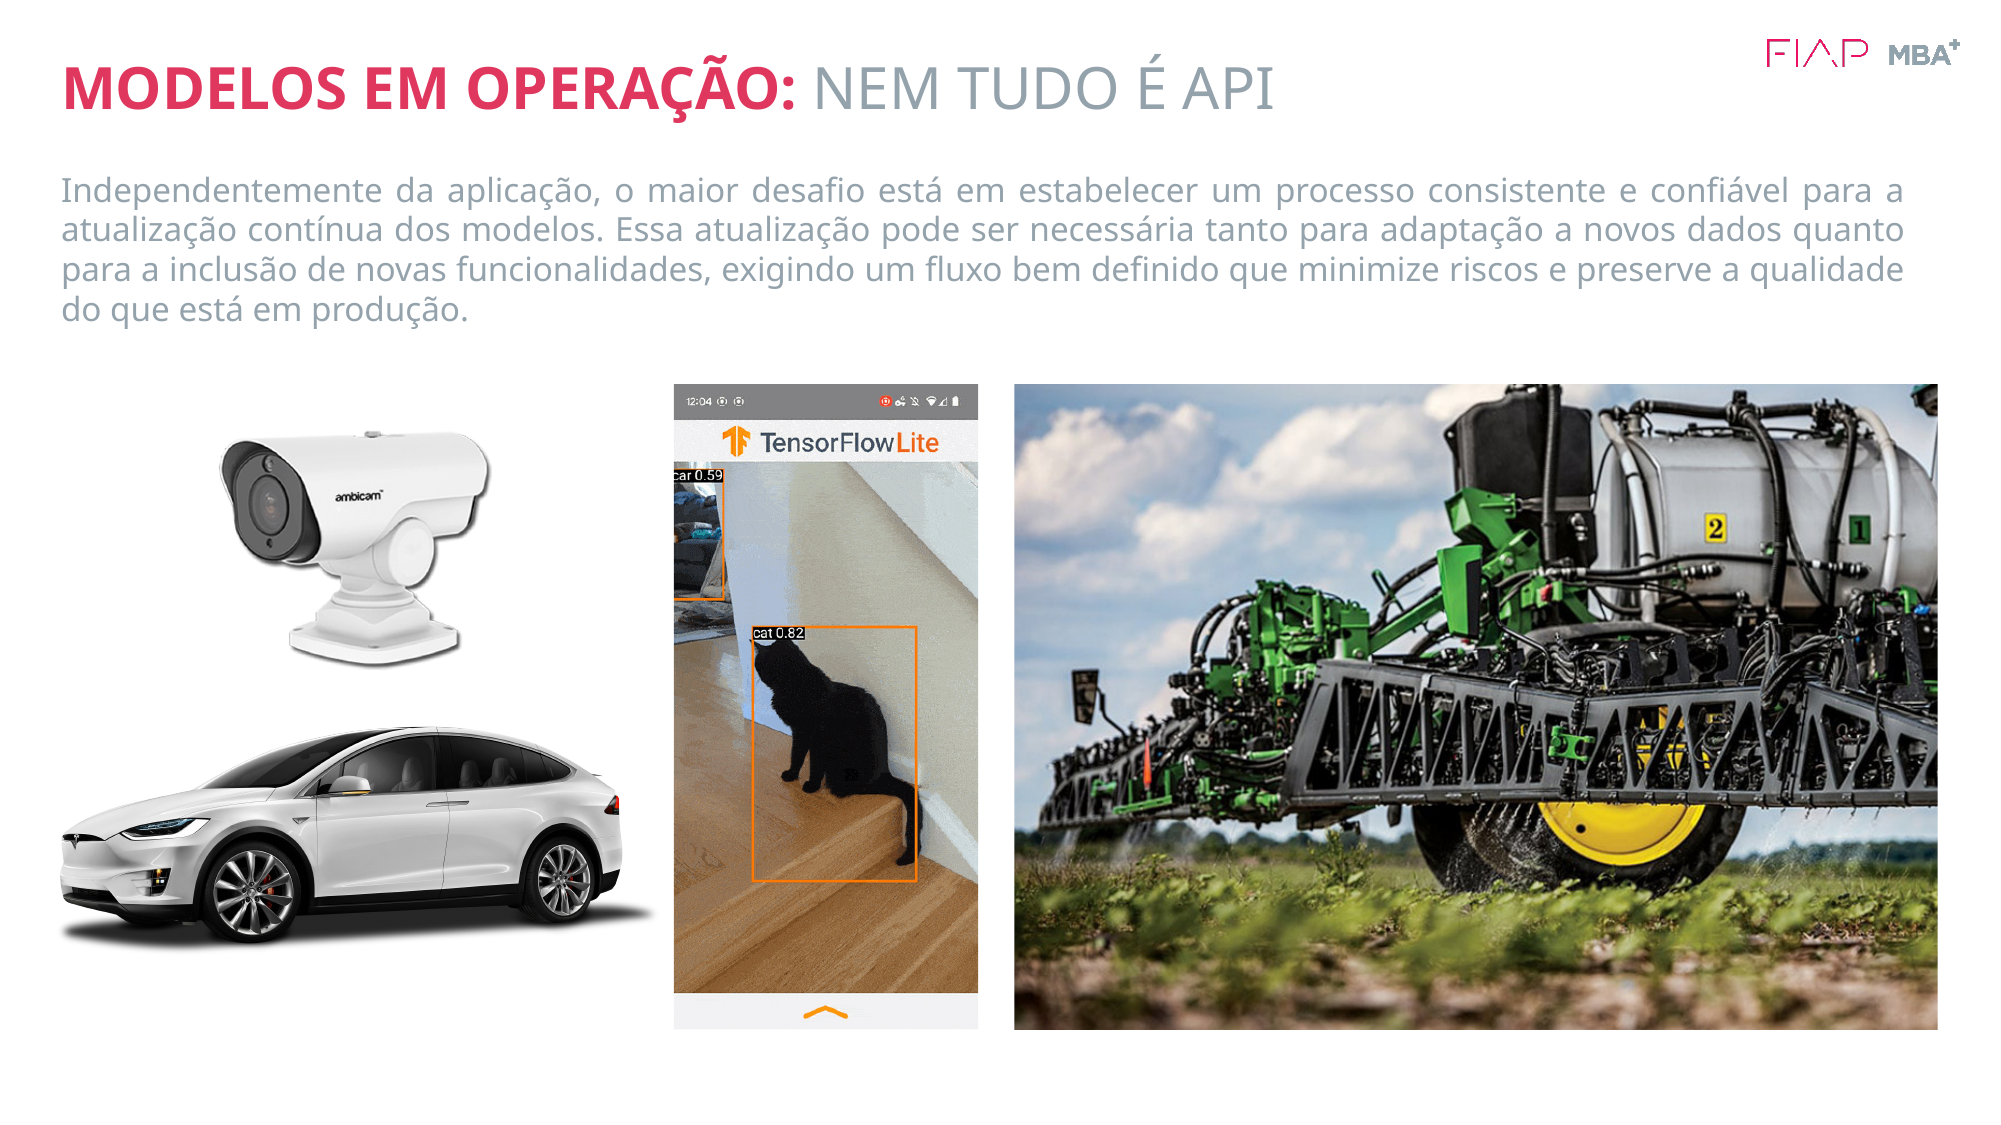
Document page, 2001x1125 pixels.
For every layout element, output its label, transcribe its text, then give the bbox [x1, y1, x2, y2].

text_box Independentemente da aplicação, o maior desafio está em estabelecer um processo consistente e confiável para a atualização contínua dos modelos. Essa atualização pode ser necessária tanto para adaptação a novos dados quanto para a inclusão de novas funcionalidades, exigindo um fluxo bem definido que minimize riscos e preserve a qualidade do que está em produção. [45, 161, 1923, 336]
picture [1014, 384, 1938, 1030]
title MODELOS EM OPERAÇÃO: NEM TUDO É API [46, 43, 1771, 138]
picture [35, 316, 979, 1030]
picture [1888, 36, 1961, 66]
picture [1767, 39, 1868, 67]
